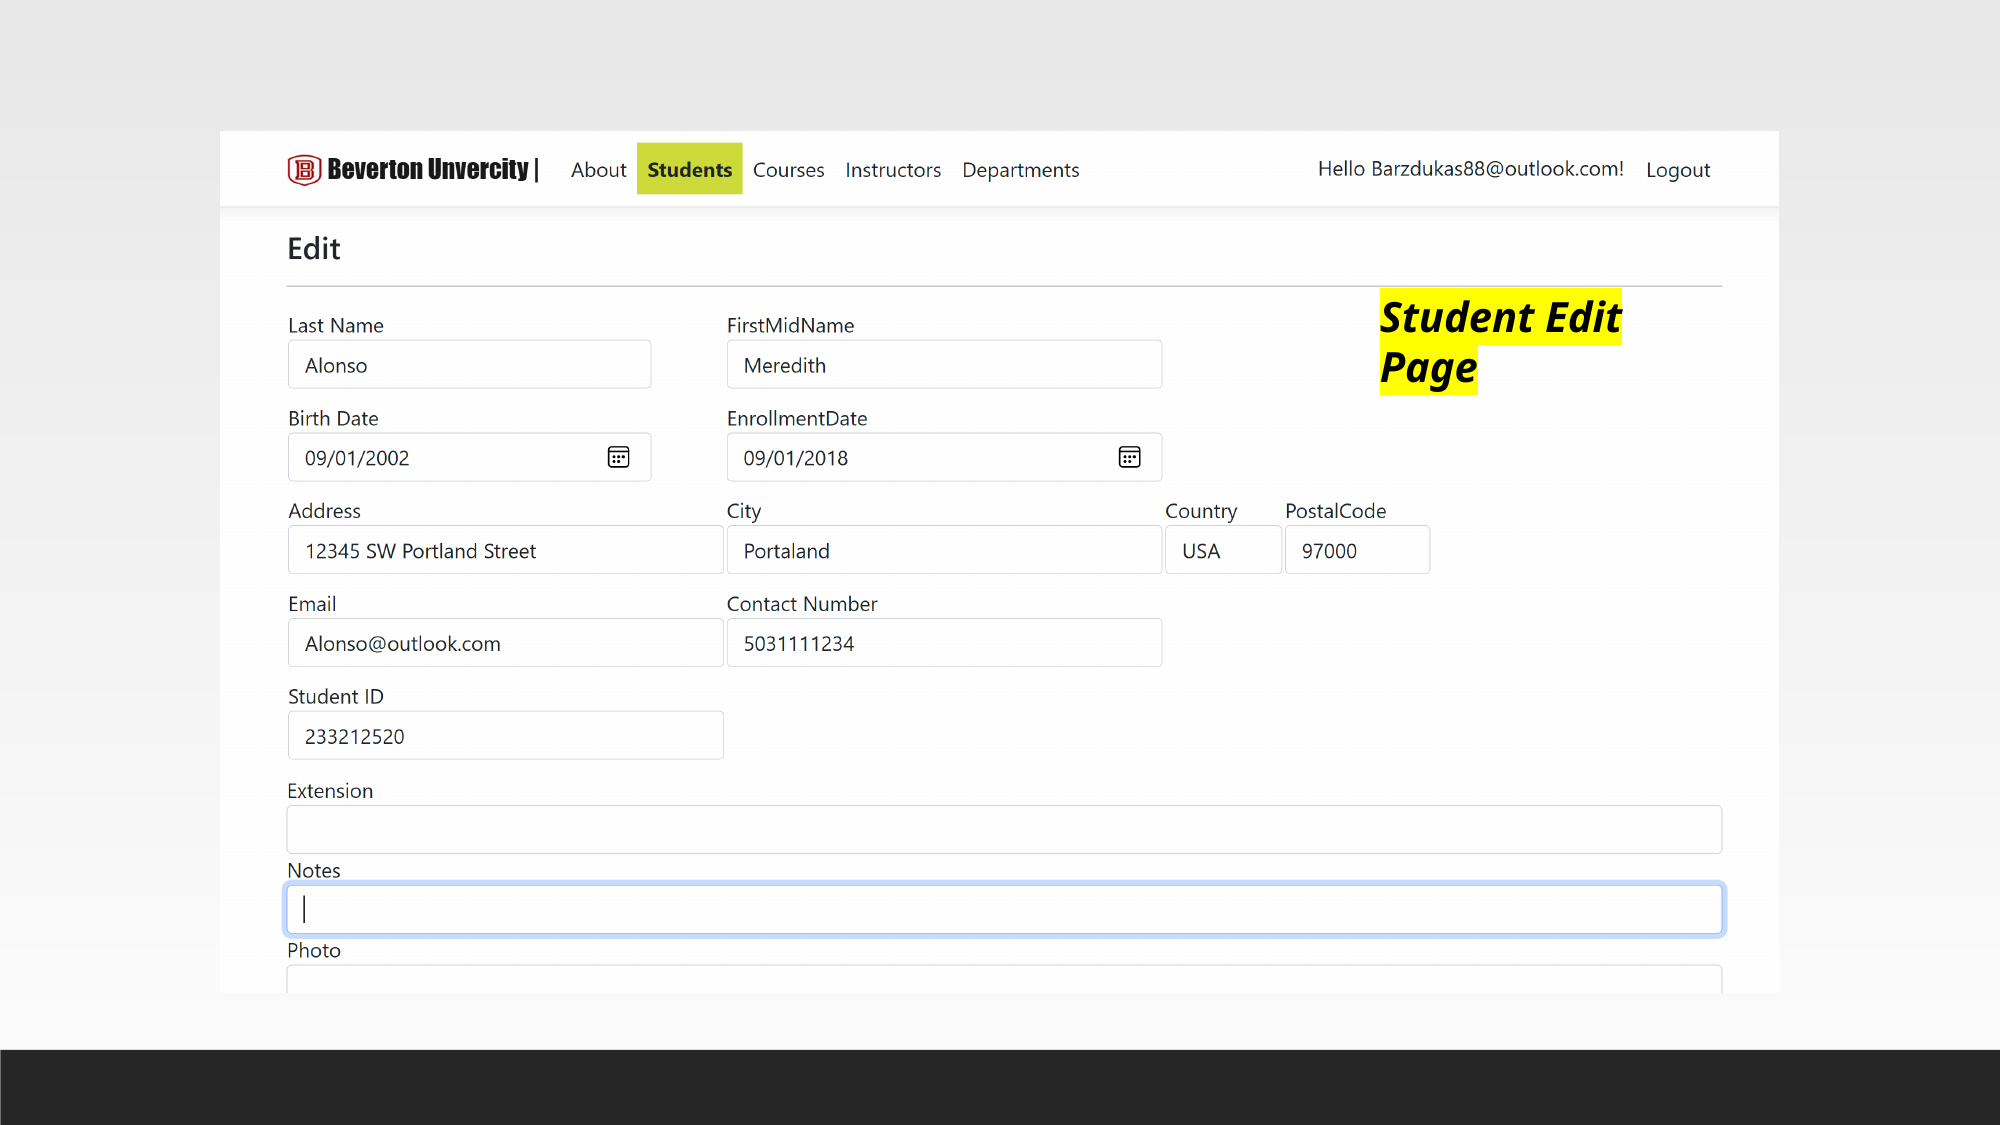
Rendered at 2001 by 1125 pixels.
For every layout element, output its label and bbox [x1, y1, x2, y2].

picture [219, 130, 1780, 994]
